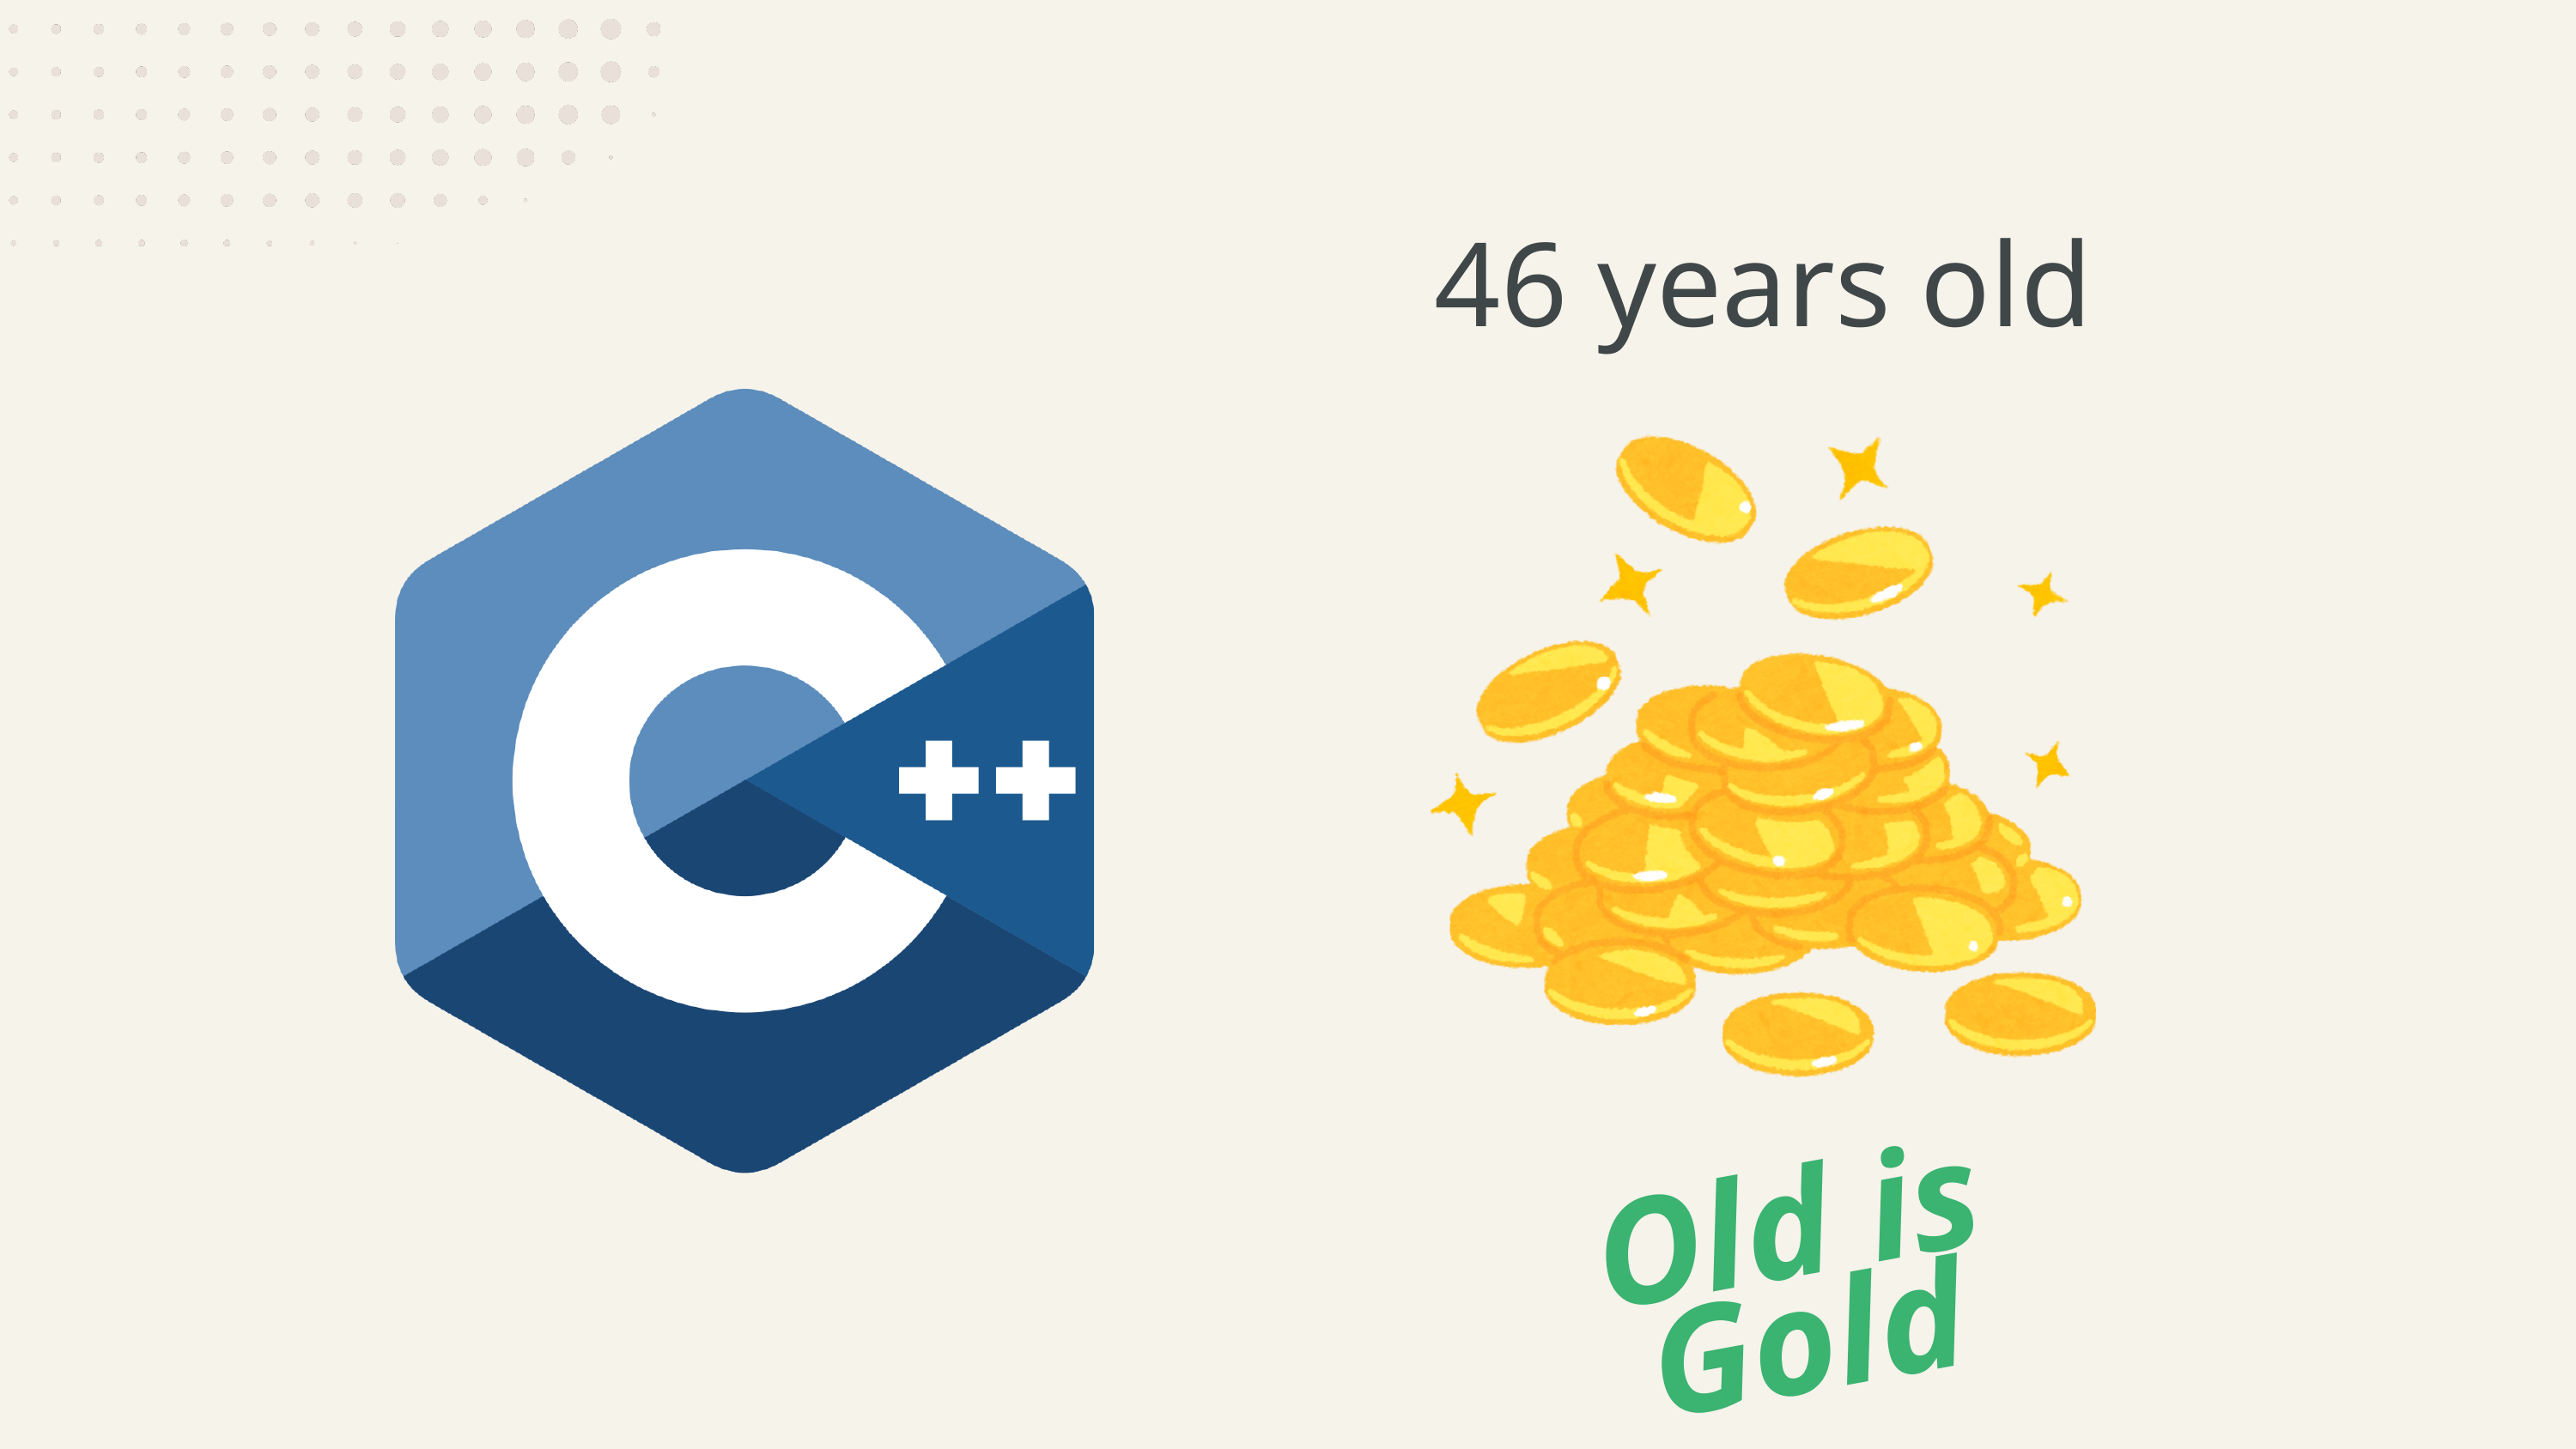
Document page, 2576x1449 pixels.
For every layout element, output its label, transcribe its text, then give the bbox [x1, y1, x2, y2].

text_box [1507, 1111, 2075, 1449]
text_box [1430, 433, 2097, 1078]
text_box [394, 385, 1095, 1176]
text_box 46 years old [1261, 187, 2266, 350]
text_box [0, 0, 660, 246]
